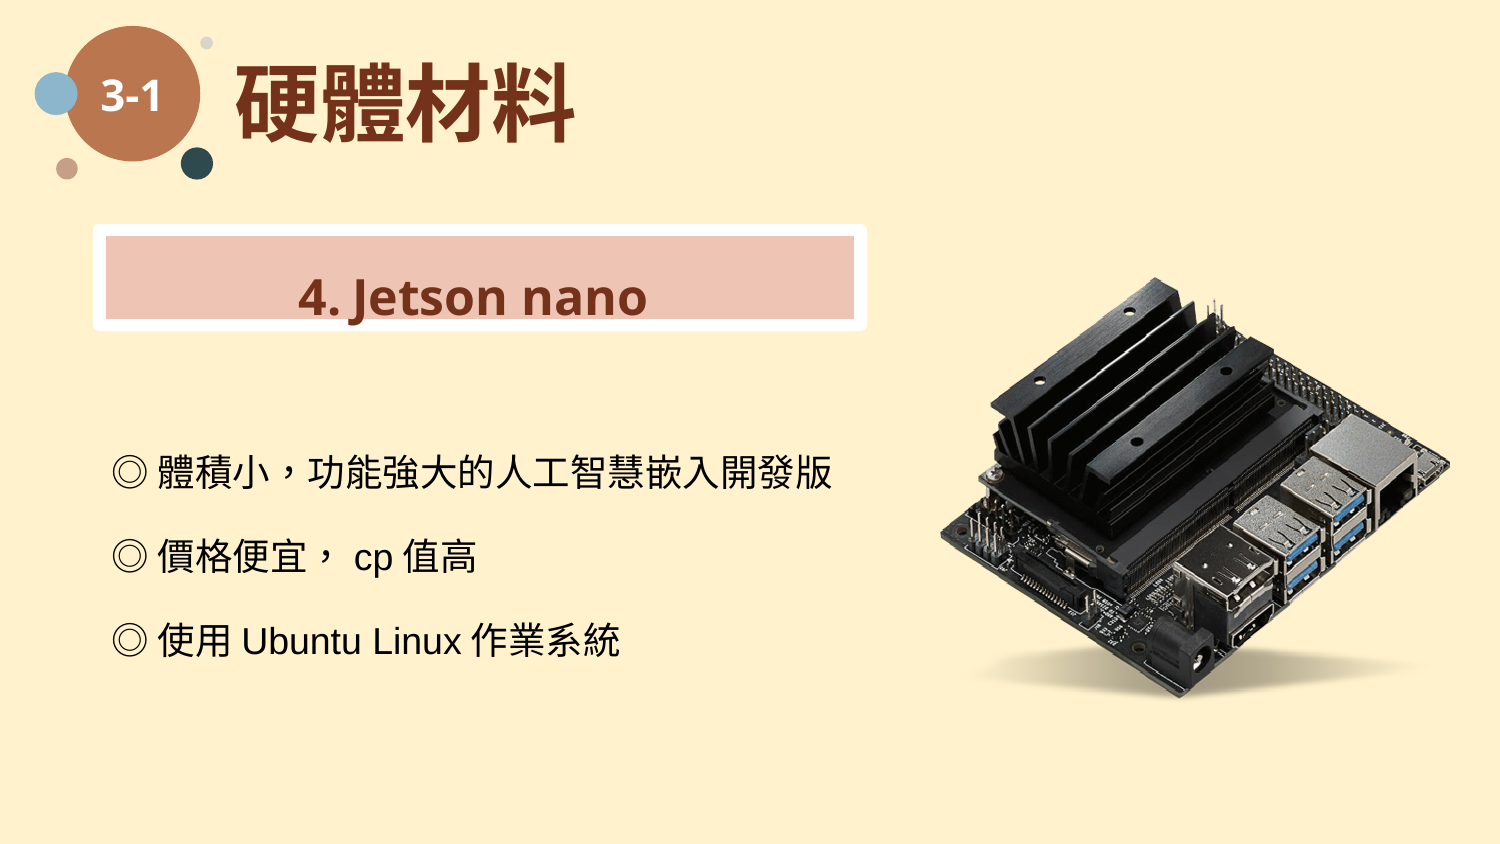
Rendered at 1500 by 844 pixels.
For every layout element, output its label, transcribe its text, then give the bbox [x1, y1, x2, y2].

text_box 硬體材料 [223, 44, 628, 159]
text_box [34, 25, 214, 180]
picture [901, 264, 1489, 726]
text_box 4. Jetson nano ◎體積小，功能強大的人工智慧嵌入開發版 ◎價格便宜，cp值高 ◎使用Ubuntu Linux作業系統 [99, 229, 861, 326]
